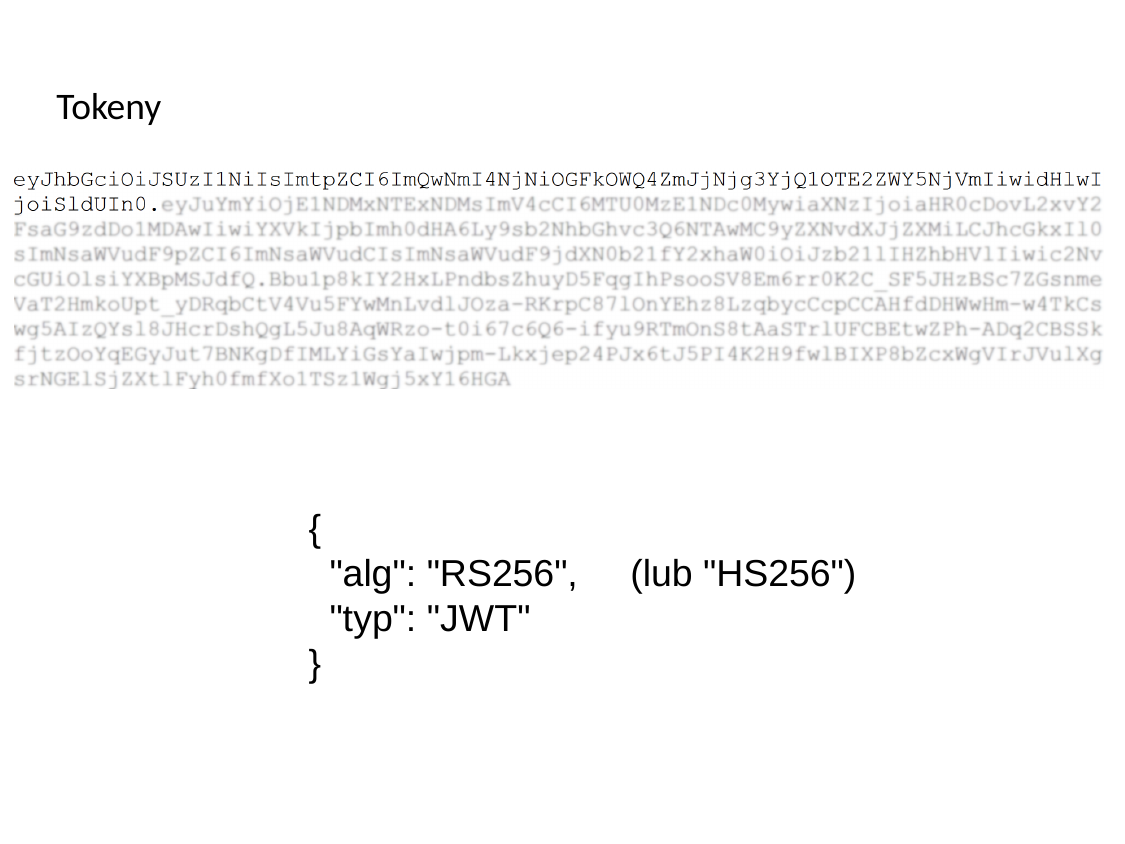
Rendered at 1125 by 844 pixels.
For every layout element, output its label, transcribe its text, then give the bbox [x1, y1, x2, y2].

text_box { "alg": "RS256", (lub "HS256") "typ": "JWT" } [293, 496, 1125, 692]
text_box Tokeny [56, 33, 1069, 165]
picture [14, 167, 1104, 389]
